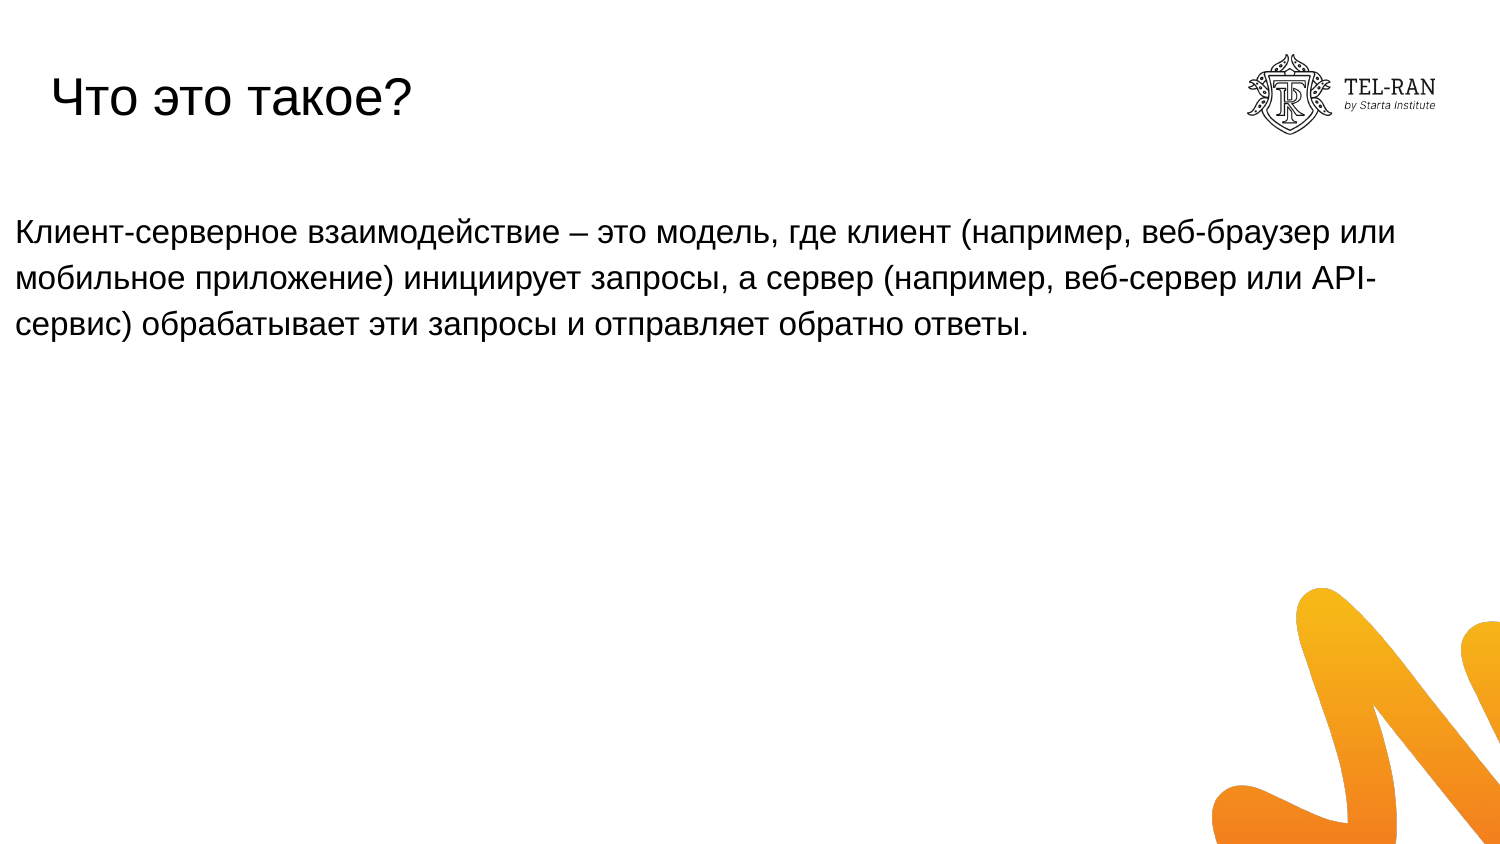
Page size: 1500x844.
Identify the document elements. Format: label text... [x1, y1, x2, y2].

title Что это такое? [35, 47, 1434, 142]
list Клиент-серверное взаимодействие – это модель, где клиент (например, веб-браузер или мобильное приложение) инициирует запросы, а сервер (например, веб-сервер или API-сервис) обрабатывает эти запросы и отправляет обратно ответы. [0, 189, 1500, 844]
picture [1152, 588, 1500, 844]
picture [1247, 54, 1435, 135]
